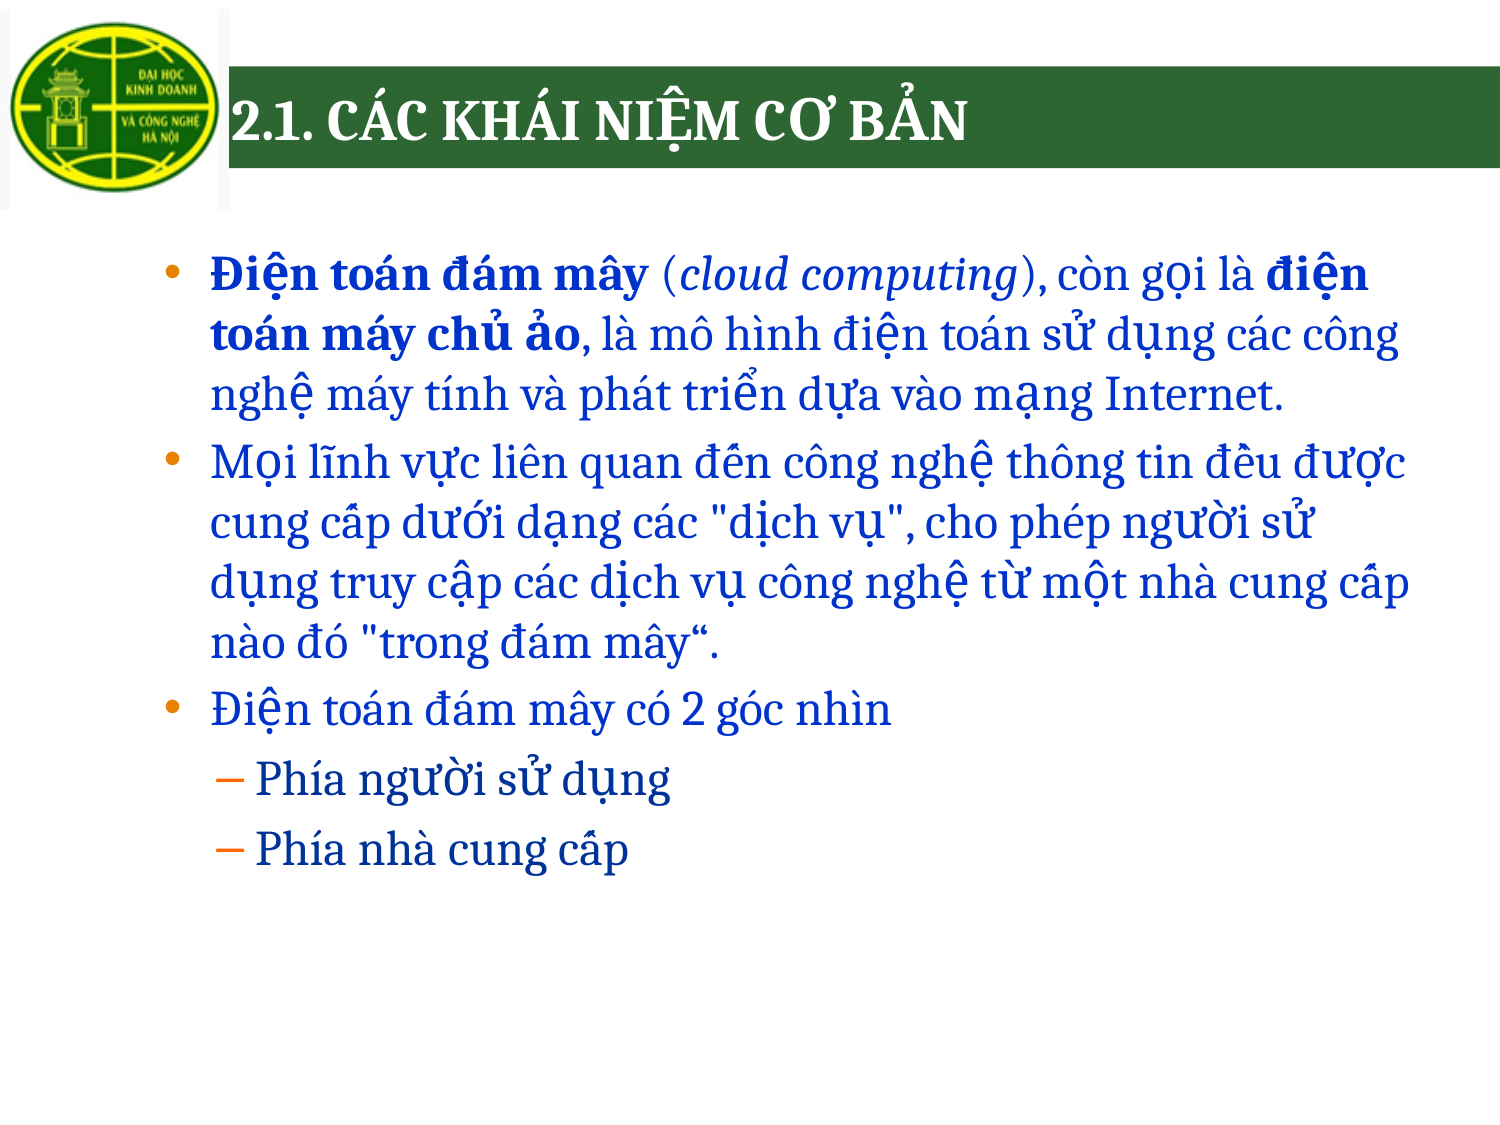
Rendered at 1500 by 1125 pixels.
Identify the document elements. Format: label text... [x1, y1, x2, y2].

list Điện toán đám mây (cloud computing), còn gọi là điện toán máy chủ ảo, là mô hình điện toán sử dụng các công nghệ máy tính và phát triển dựa vào mạng Internet. Mọi lĩnh vực liên quan đến công nghệ thông tin đều được cung cấp dưới dạng các "dịch vụ", cho phép người sử dụng truy cập các dịch vụ công nghệ từ một nhà cung cấp nào đó "trong đám mây“. Điện toán đám mây có 2 góc nhìn Phía người sử dụng Phía nhà cung cấp [135, 233, 1425, 1063]
title 2.1. CÁC KHÁI NIỆM CƠ BẢN [216, 77, 1471, 158]
picture [0, 9, 229, 210]
